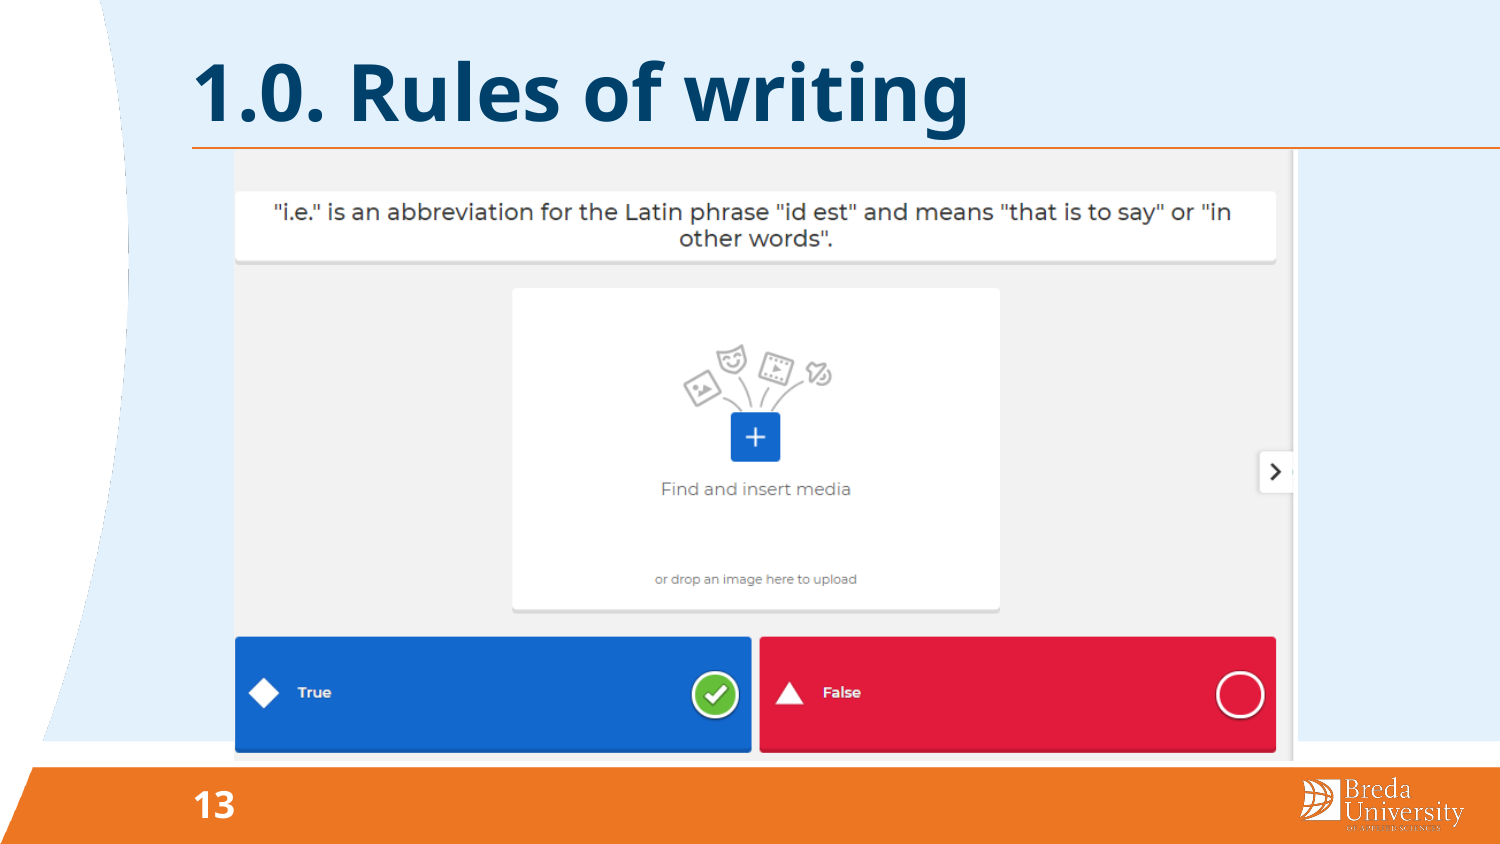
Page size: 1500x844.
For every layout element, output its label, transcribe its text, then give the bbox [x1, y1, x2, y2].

slide_number 13 [177, 773, 351, 819]
title 1.0. Rules of writing [191, 3, 1341, 138]
picture [0, 0, 1500, 844]
